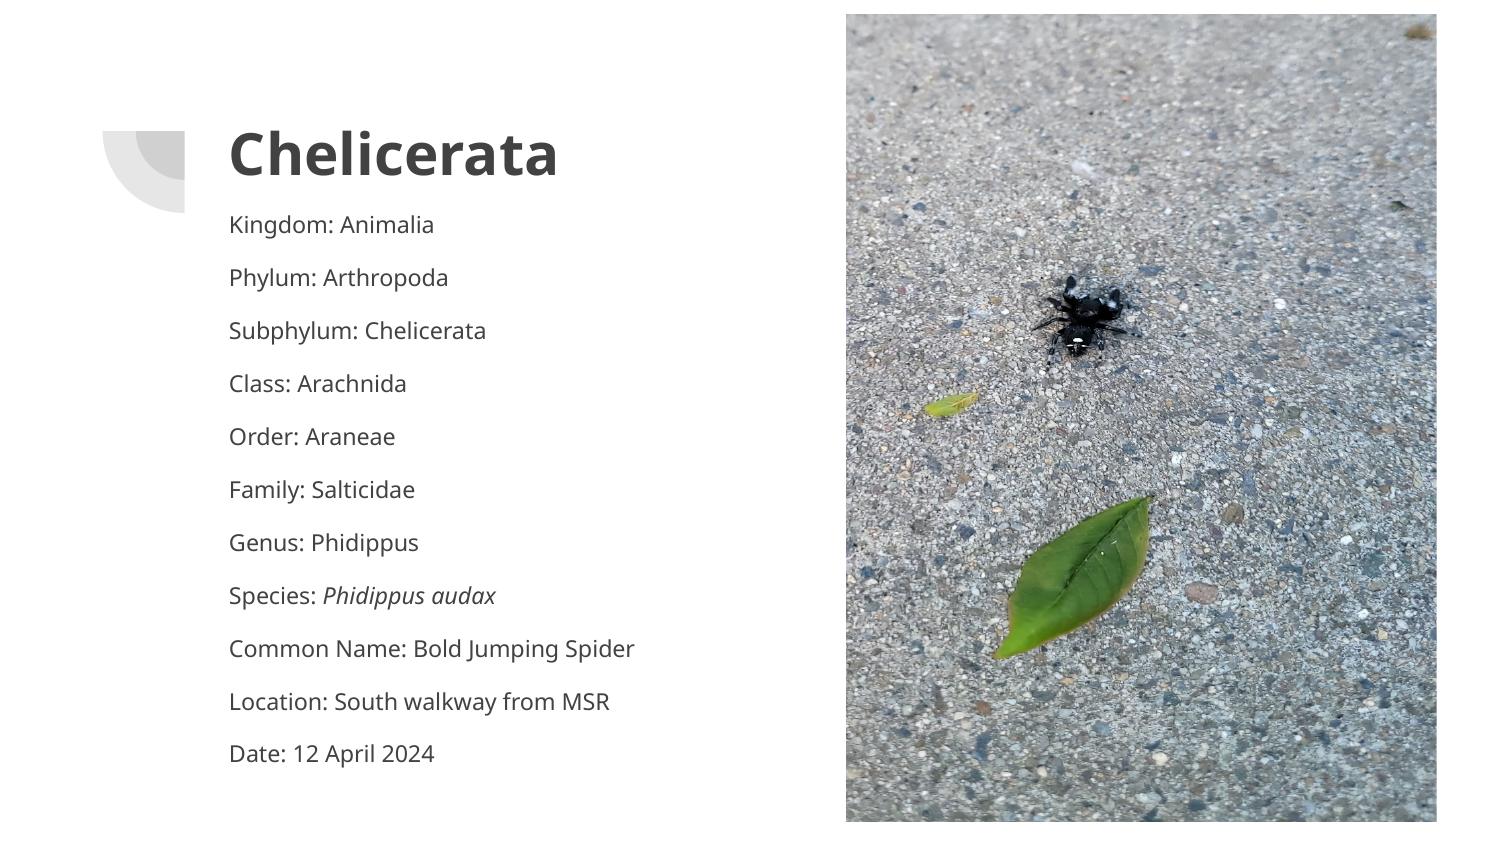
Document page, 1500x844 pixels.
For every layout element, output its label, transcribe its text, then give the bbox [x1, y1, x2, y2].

picture [845, 14, 1437, 822]
list Kingdom: Animalia Phylum: Arthropoda Subphylum: Chelicerata Class: Arachnida Order: Araneae Family: Salticidae Genus: Phidippus Species: Phidippus audax Common Name: Bold Jumping Spider Location: South walkway from MSR Date: 12 April 2024 [213, 193, 758, 788]
title Chelicerata [213, 98, 758, 193]
